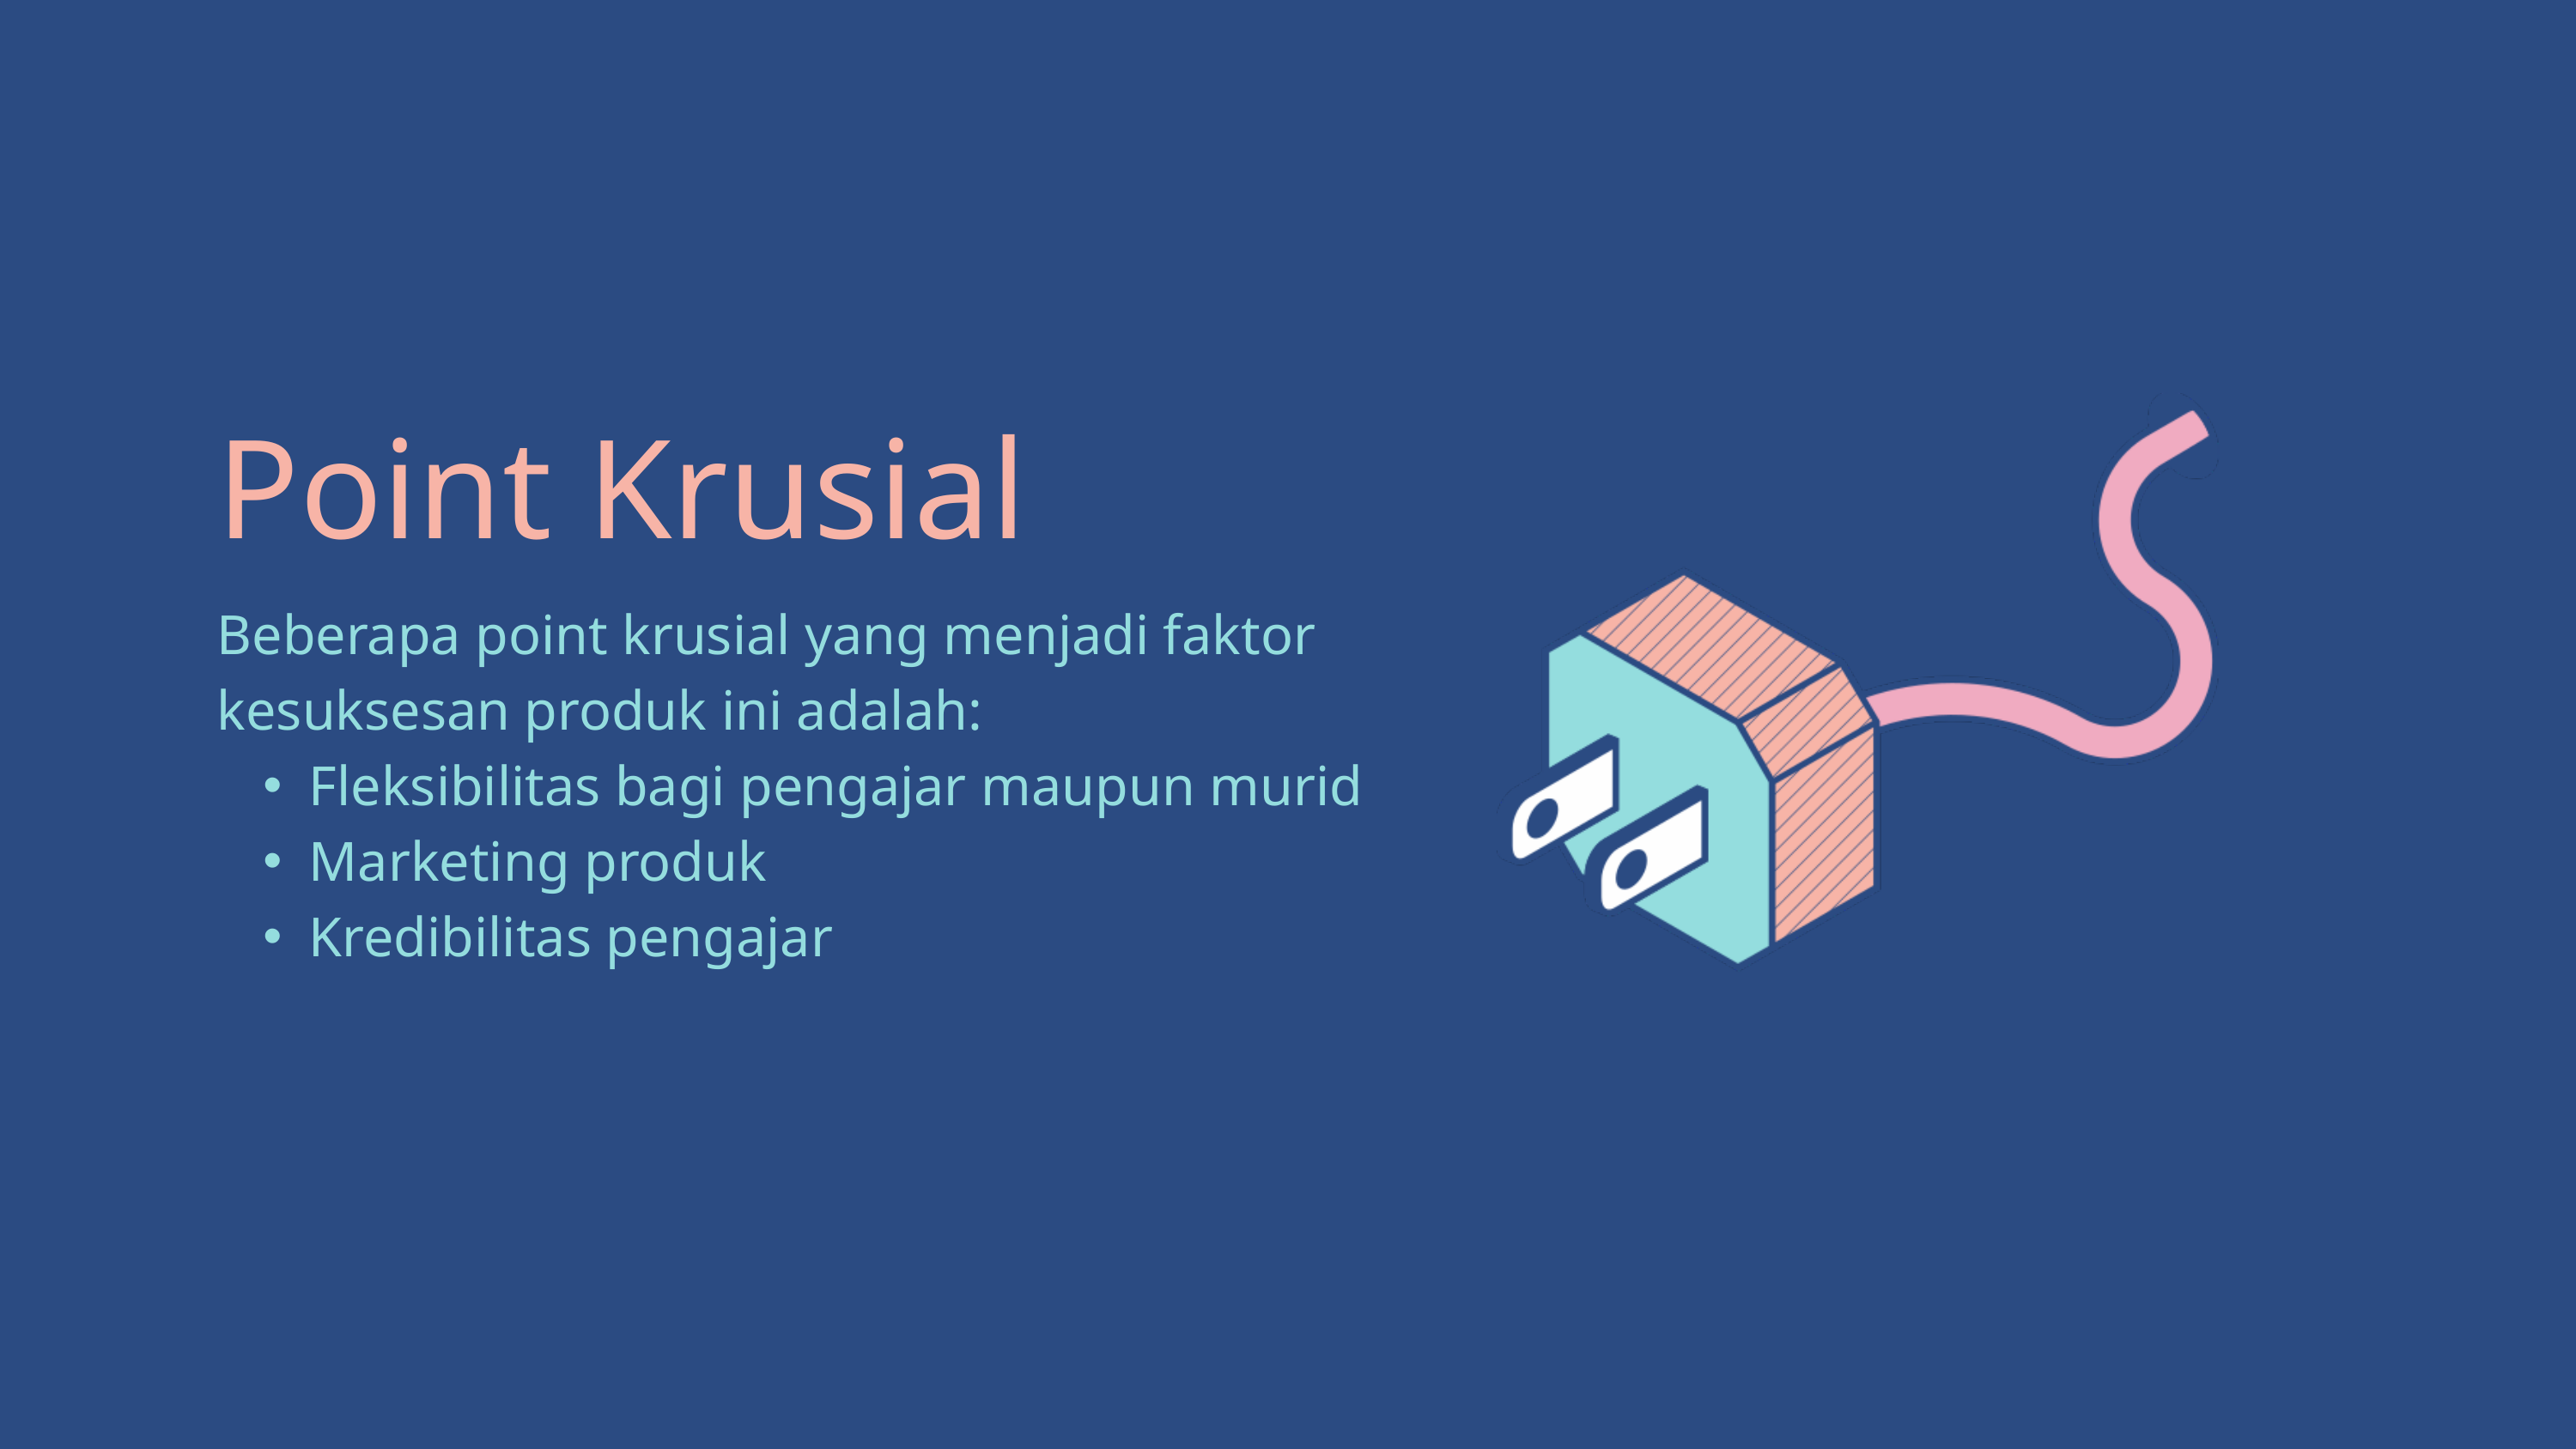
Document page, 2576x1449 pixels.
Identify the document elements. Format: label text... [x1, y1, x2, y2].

text_box Beberapa point krusial yang menjadi faktor kesuksesan produk ini adalah: Fleksibilitas bagi pengajar maupun murid Marketing produk Kredibilitas pengajar [216, 589, 1382, 968]
text_box [1496, 392, 2220, 973]
text_box Point Krusial [216, 421, 1322, 567]
